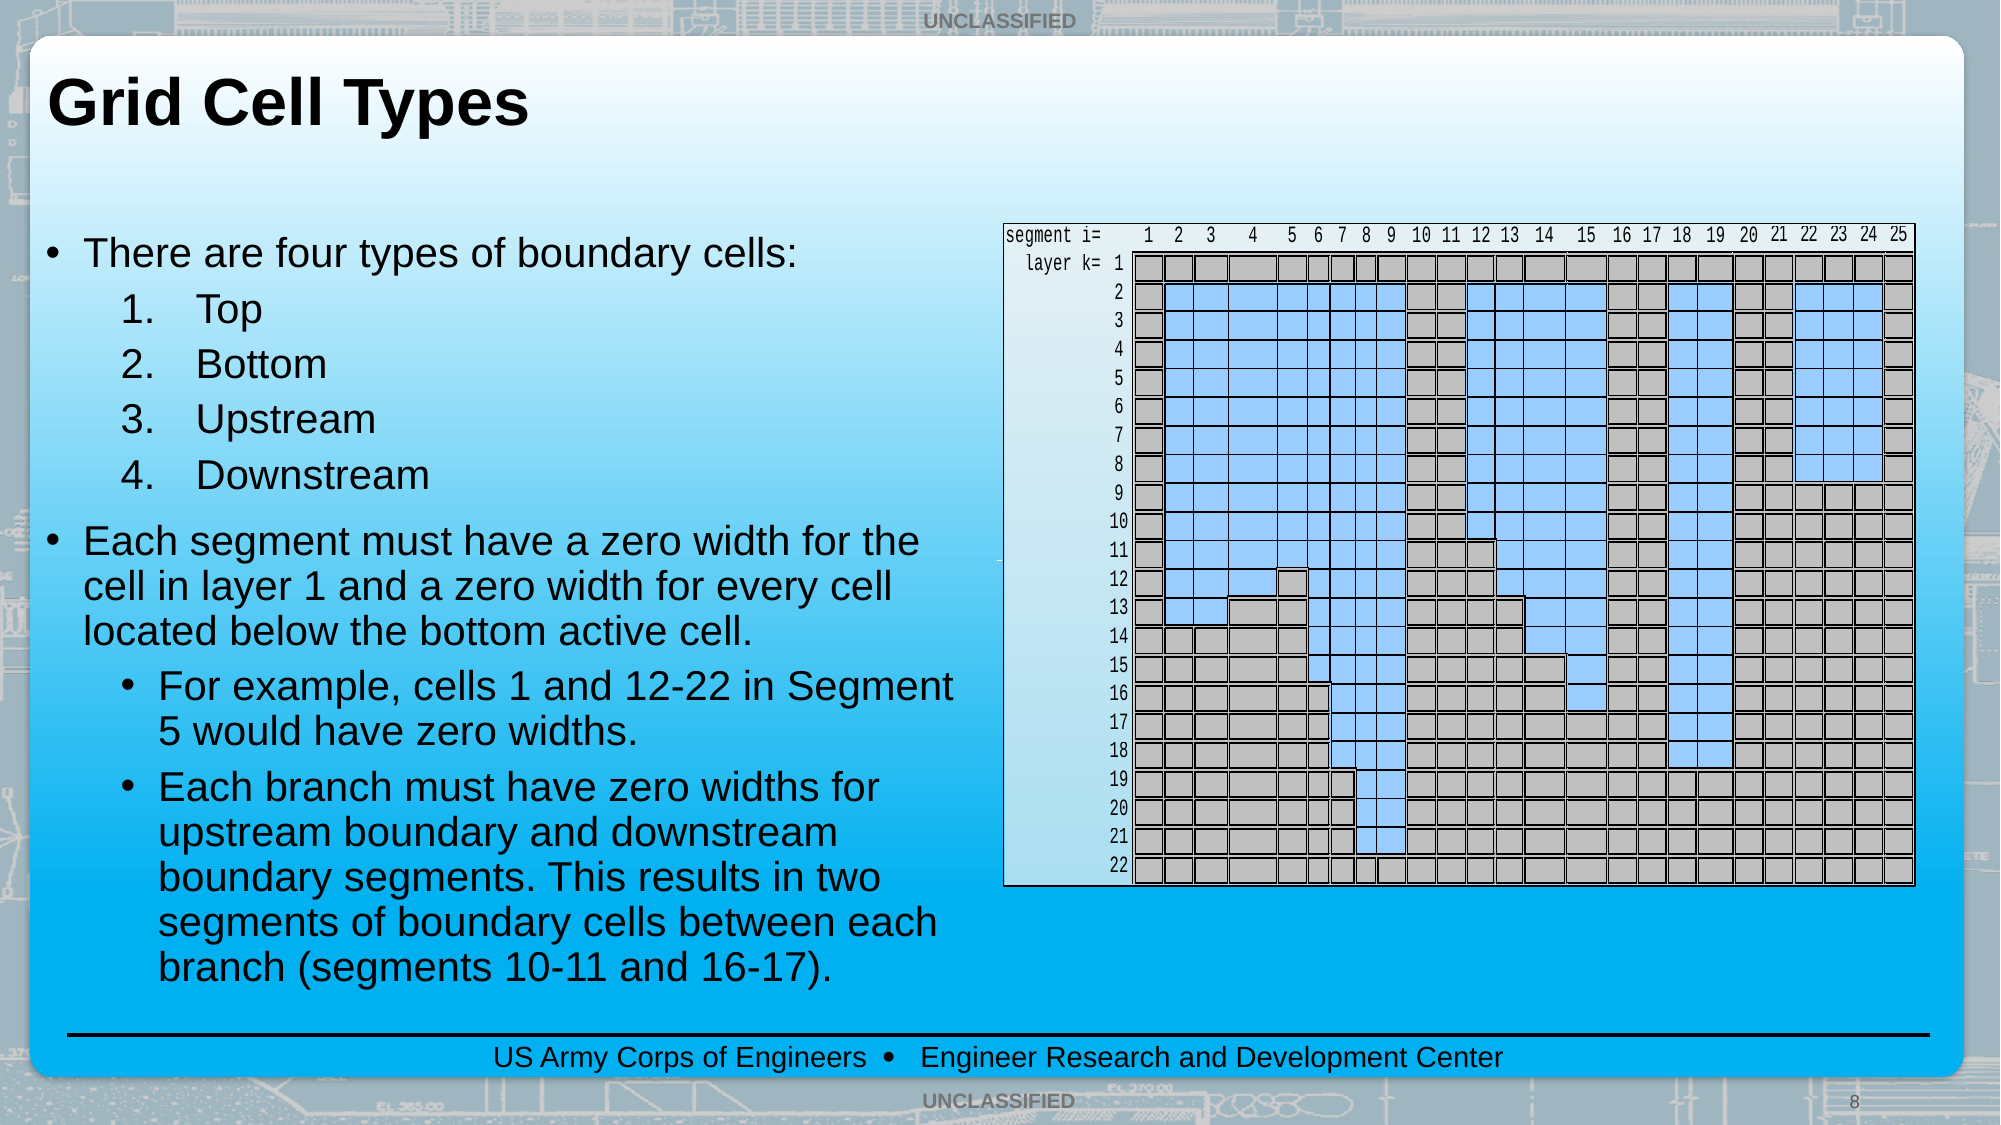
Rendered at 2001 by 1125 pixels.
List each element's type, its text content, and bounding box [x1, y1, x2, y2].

text_box There are four types of boundary cells: Top Bottom Upstream Downstream Each segment must have a zero width for the cell in layer 1 and a zero width for every cell located below the bottom active cell. For example, cells 1 and 12-22 in Segment 5 would have zero widths. Each branch must have zero widths for upstream boundary and downstream boundary segments. This results in two segments of boundary cells between each branch (segments 10-11 and 16-17). [30, 224, 996, 1016]
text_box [1004, 224, 1915, 886]
slide_number 8 [1830, 1077, 1998, 1125]
title Grid Cell Types [31, 32, 1866, 166]
picture [0, 0, 2000, 1125]
